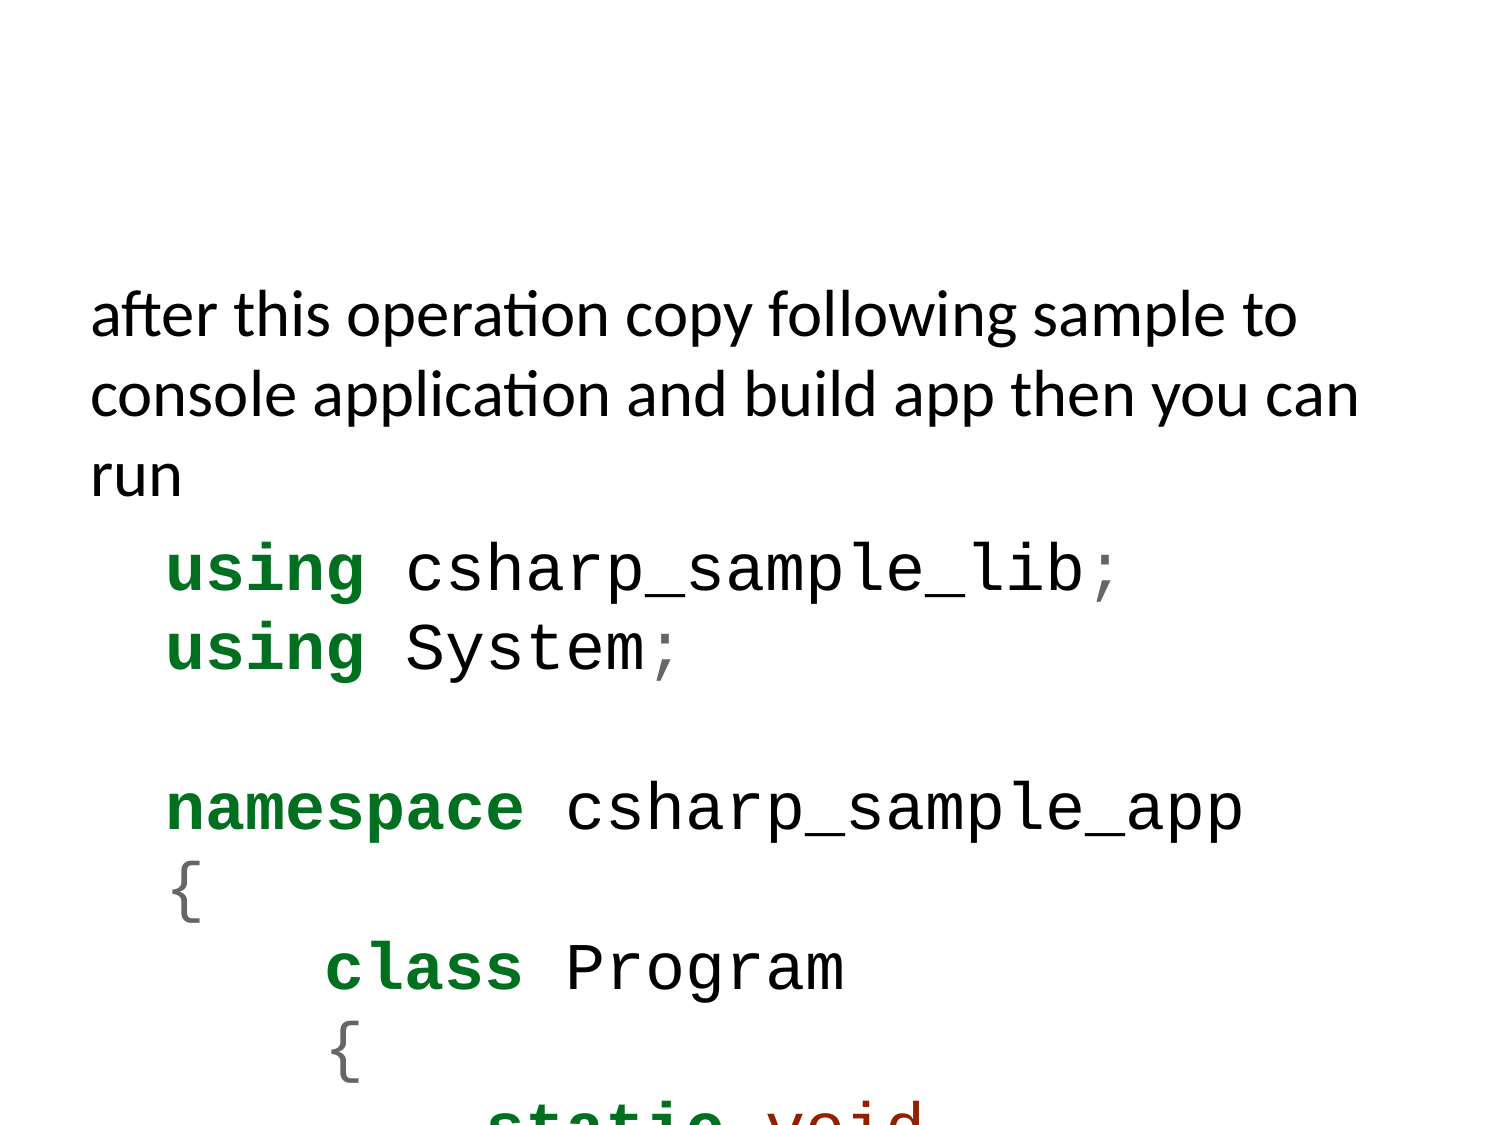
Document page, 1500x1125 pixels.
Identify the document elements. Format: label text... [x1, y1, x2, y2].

list after this operation copy following sample to console application and build app then you can run using csharp_sample_lib; using System; namespace csharp_sample_app { class Program { static void Main(string[] args) { Console.WriteLine("Hello World!"); sampleLibClass.sayHelloTo("Computer"); int result = sampleLibClass.sum(5, 4); Console.WriteLine("Results is" + result); Console.WriteLine("Results is {0}", result); Console.Read(); } } } [75, 262, 1425, 1005]
